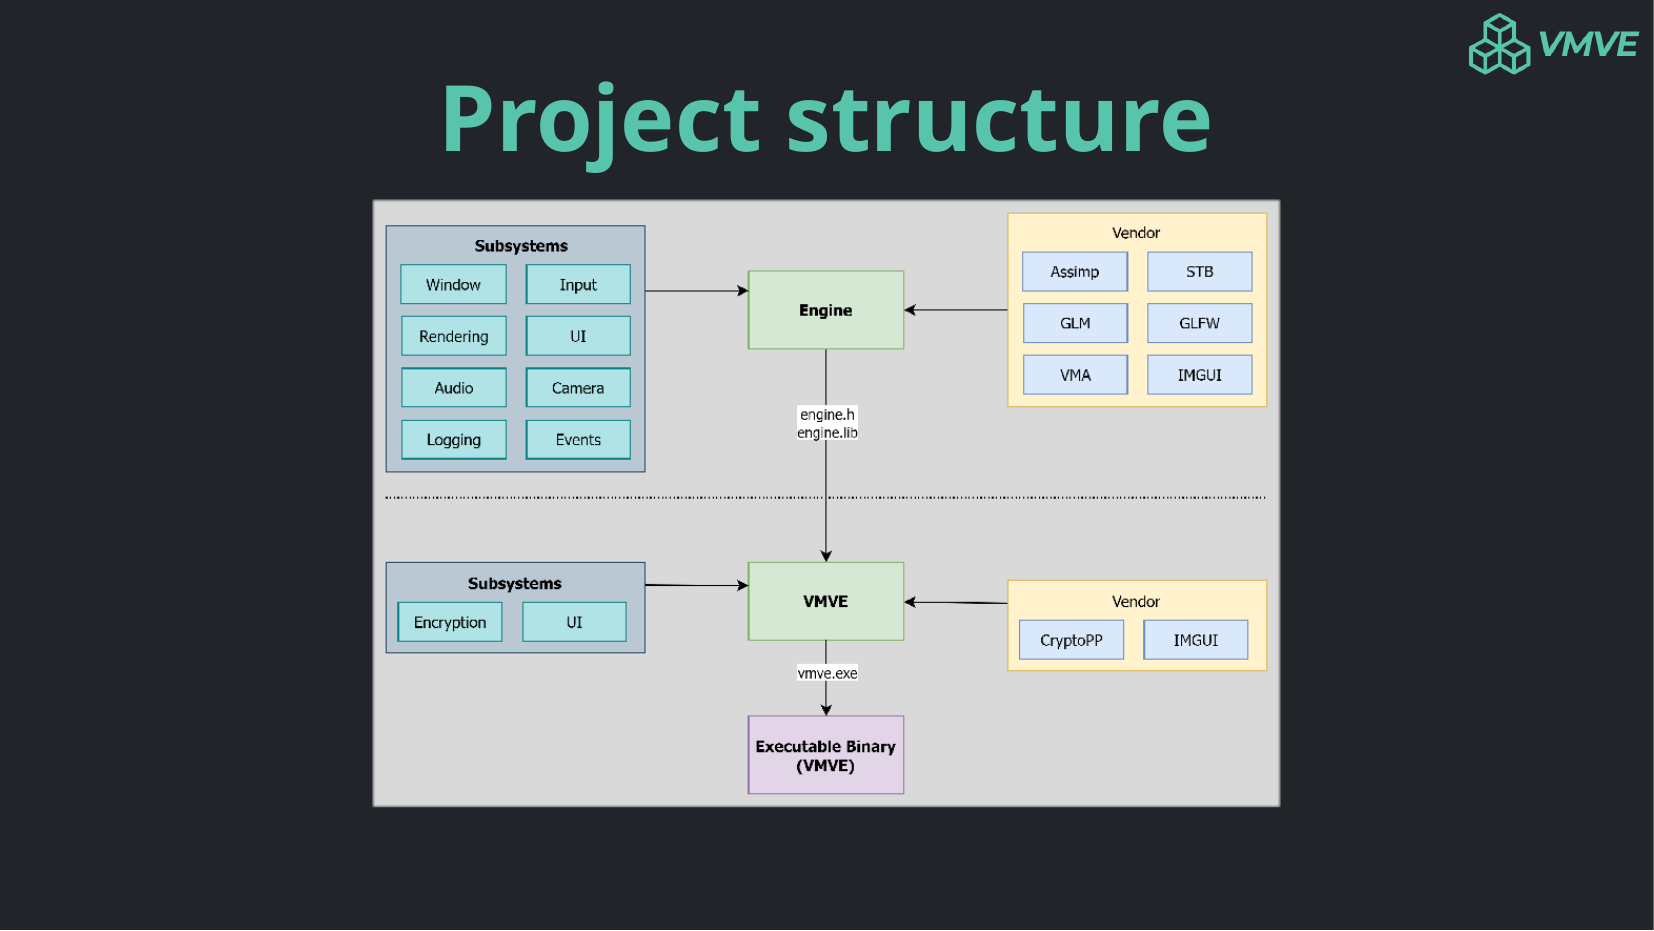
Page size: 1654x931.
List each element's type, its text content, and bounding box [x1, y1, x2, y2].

picture [372, 199, 1281, 808]
picture [1464, 11, 1641, 76]
title Project structure [82, 37, 1571, 193]
